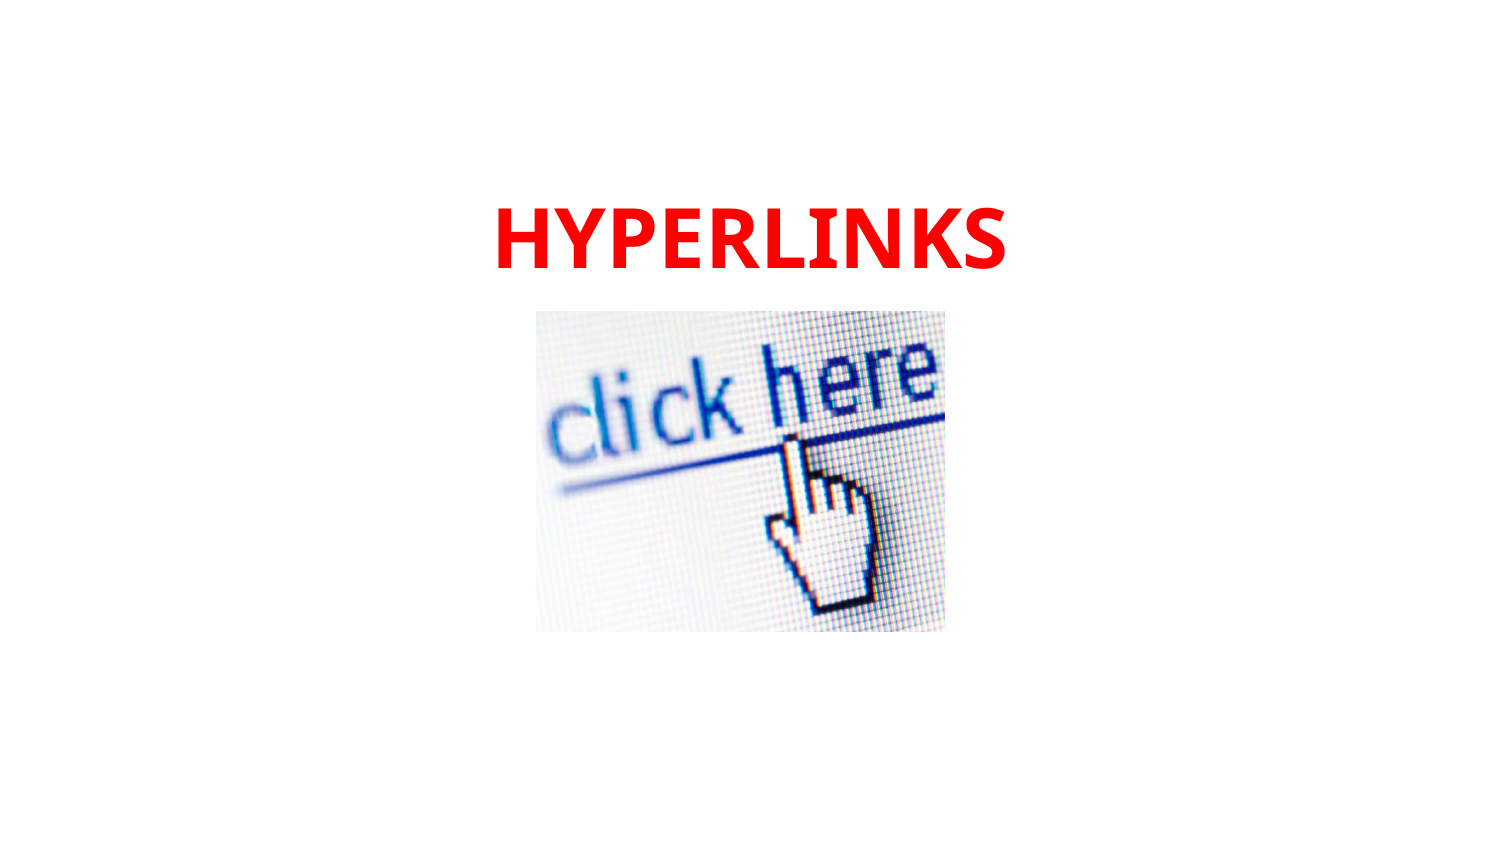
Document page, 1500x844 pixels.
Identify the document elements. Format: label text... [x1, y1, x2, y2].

title HYPERLINKS [51, 120, 1449, 312]
picture [536, 311, 945, 632]
